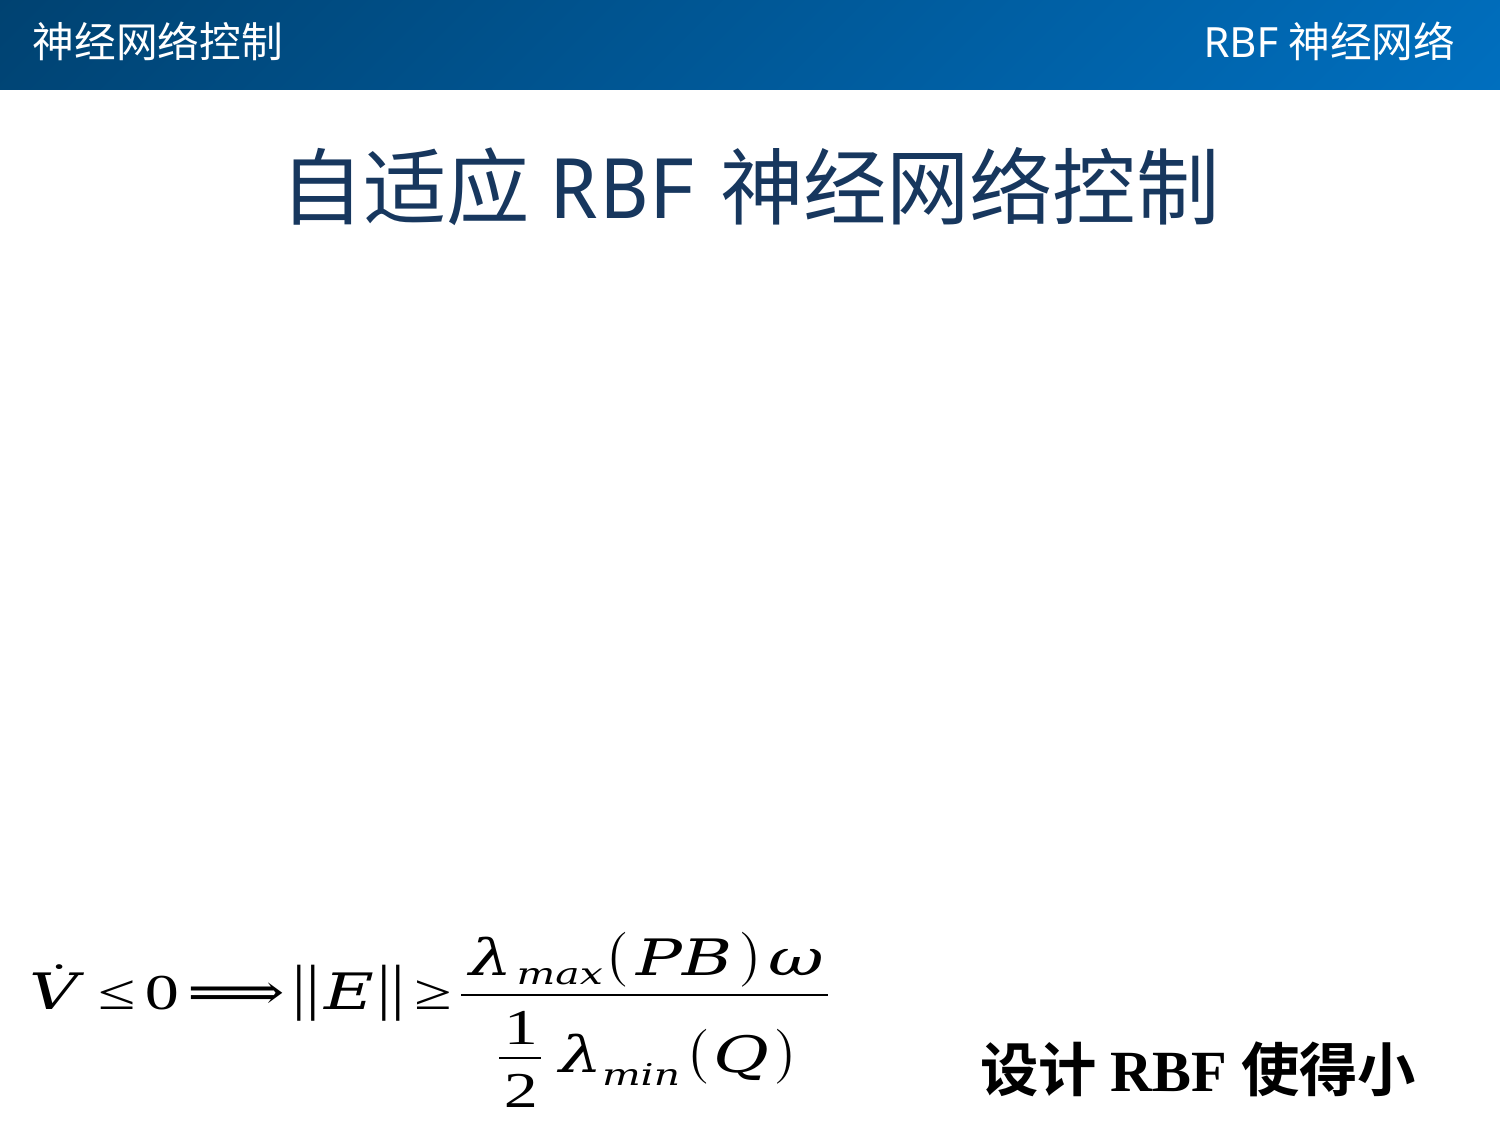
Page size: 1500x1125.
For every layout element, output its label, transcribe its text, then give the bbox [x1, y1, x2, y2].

list 神经网络控制 [17, 8, 561, 80]
list RBF神经网络 [938, 8, 1471, 80]
title 自适应RBF神经网络控制 [75, 91, 1425, 279]
